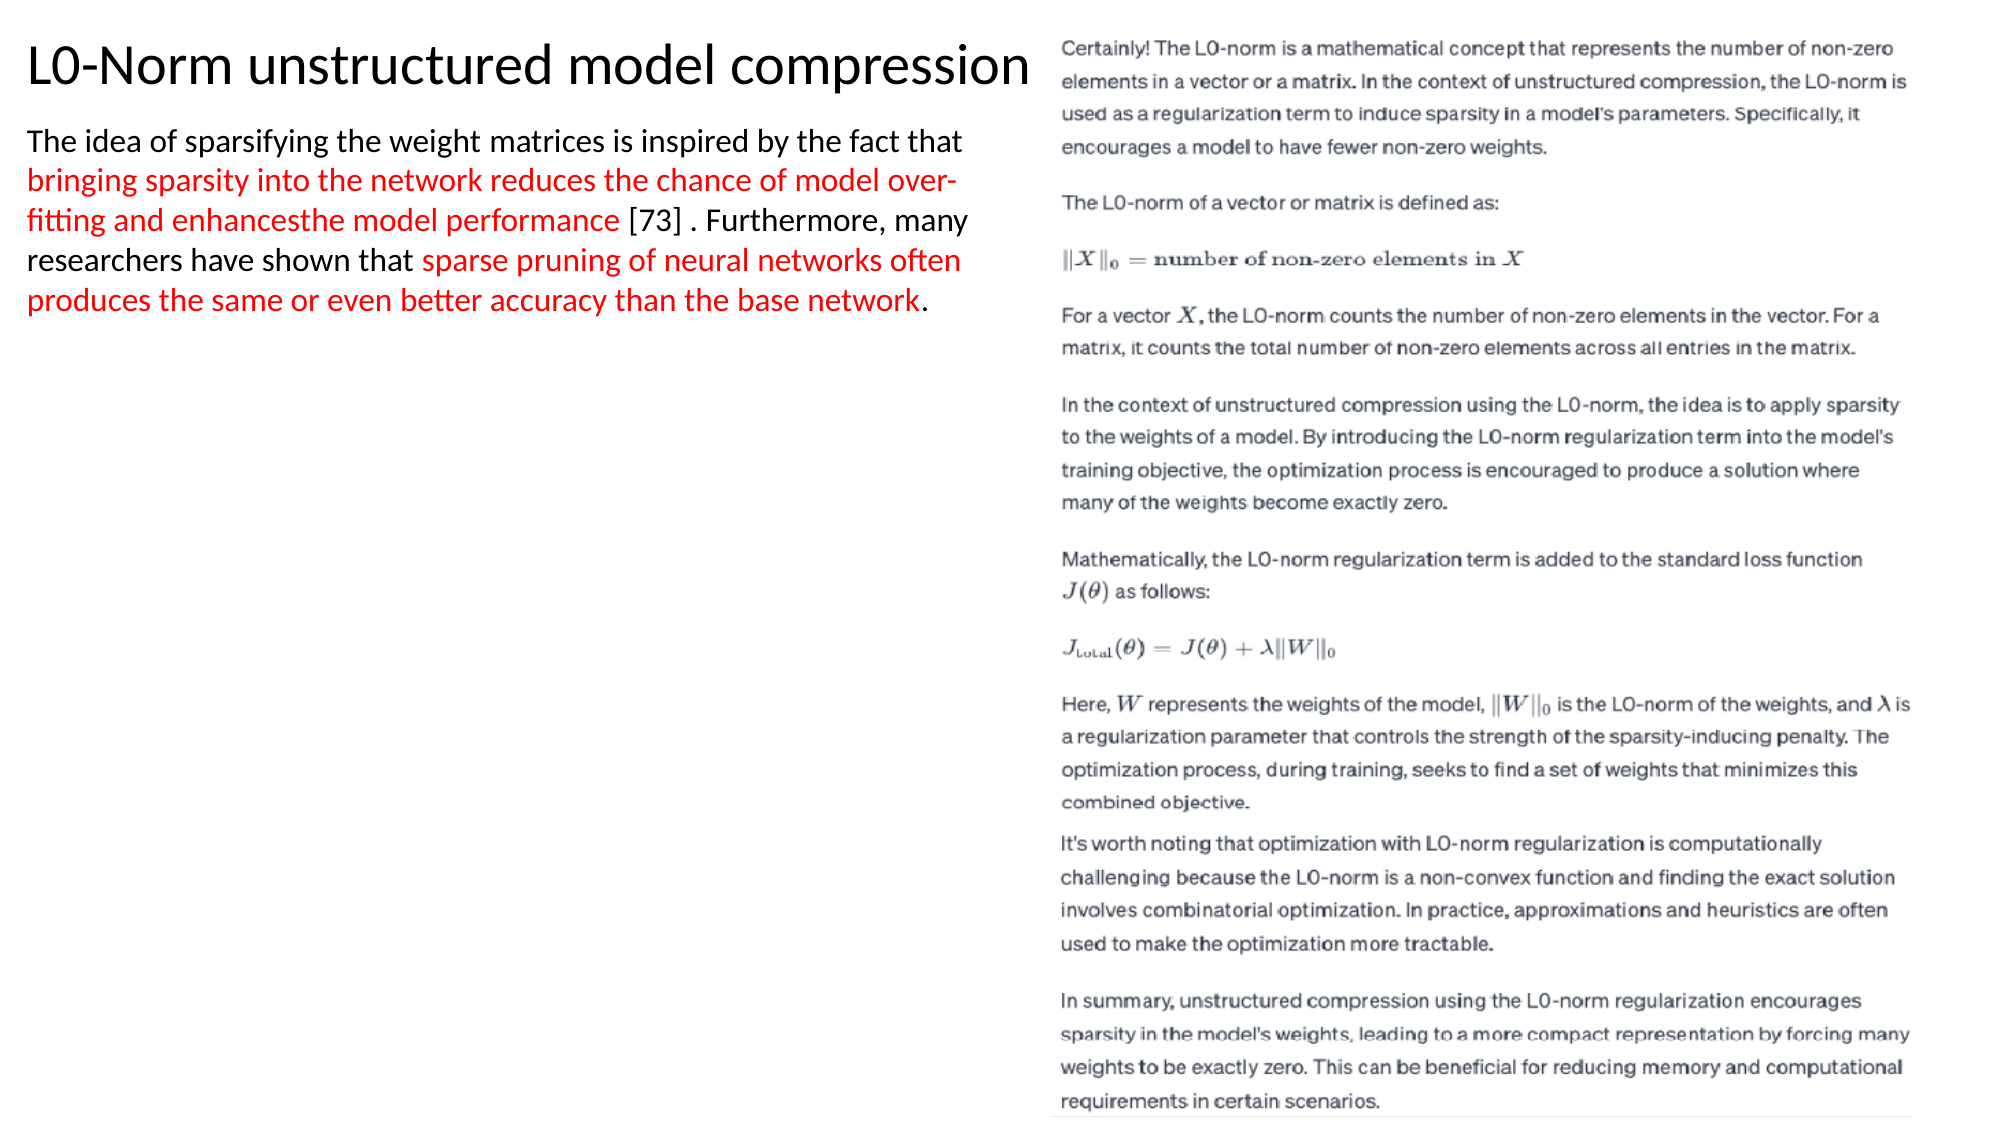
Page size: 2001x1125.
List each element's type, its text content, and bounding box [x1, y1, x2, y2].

text_box The idea of sparsifying the weight matrices is inspired by the fact that bringing sparsity into the network reduces the chance of model over-fitting and enhancesthe model performance [73] . Furthermore, many researchers have shown that sparse pruning of neural networks often produces the same or even better accuracy than the base network. [12, 111, 984, 366]
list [1049, 31, 1915, 1118]
title L0-Norm unstructured model compression [12, 19, 1050, 112]
